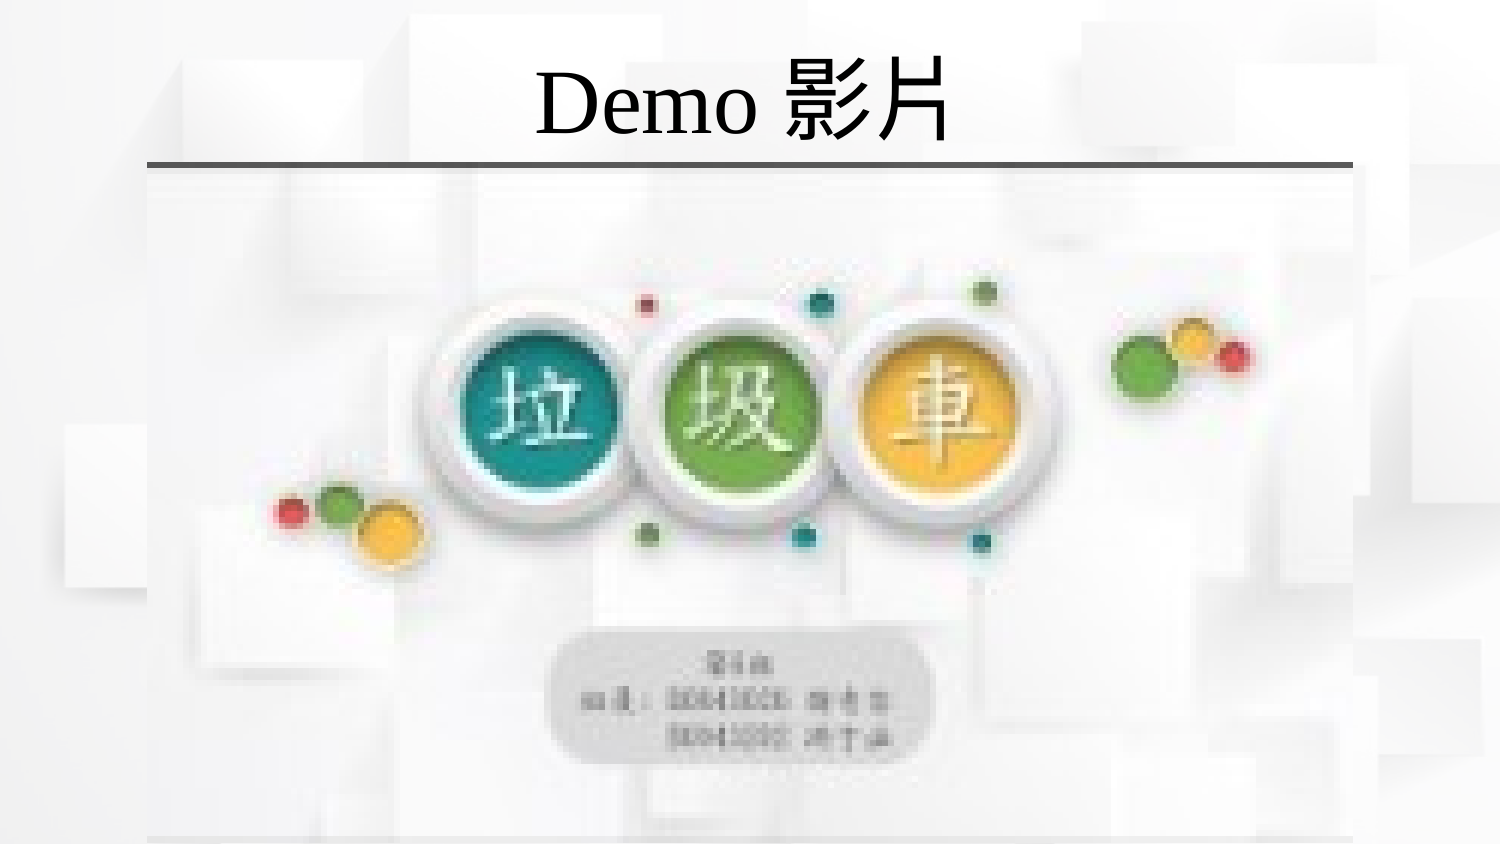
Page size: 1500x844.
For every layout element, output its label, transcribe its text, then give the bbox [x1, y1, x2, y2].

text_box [146, 161, 1354, 844]
title Demo影片 [74, 33, 1426, 175]
